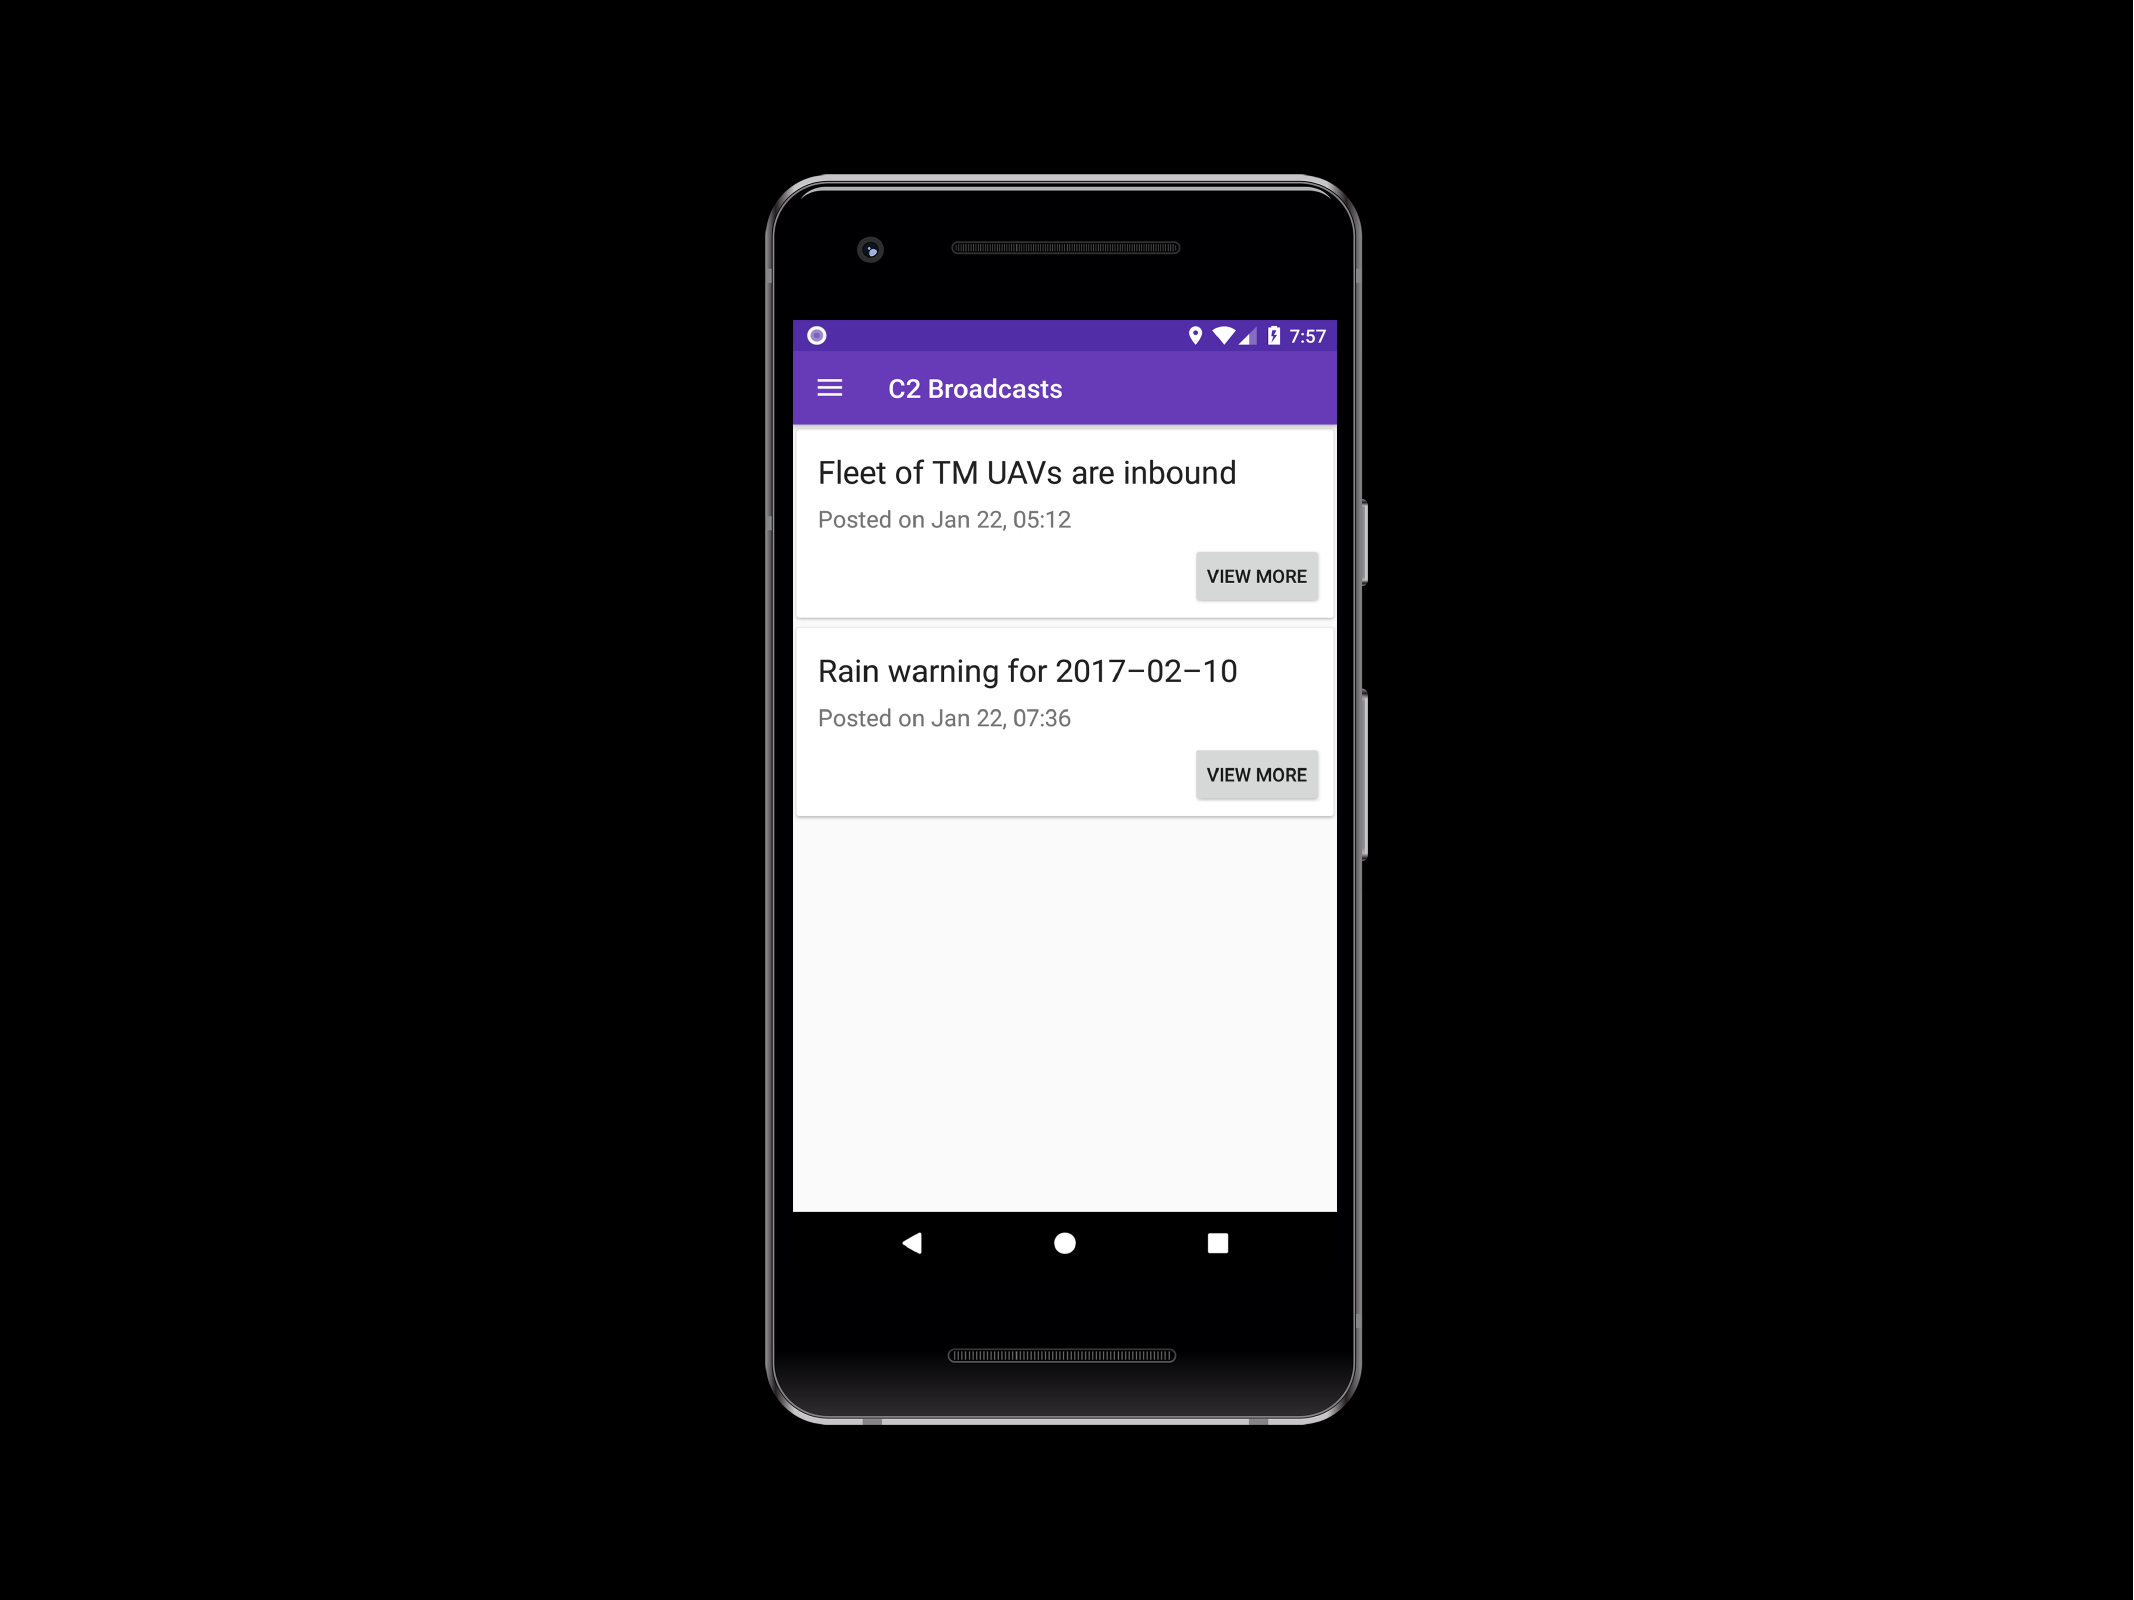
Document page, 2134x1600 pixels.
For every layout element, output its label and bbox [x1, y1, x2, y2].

picture [765, 174, 1368, 1426]
